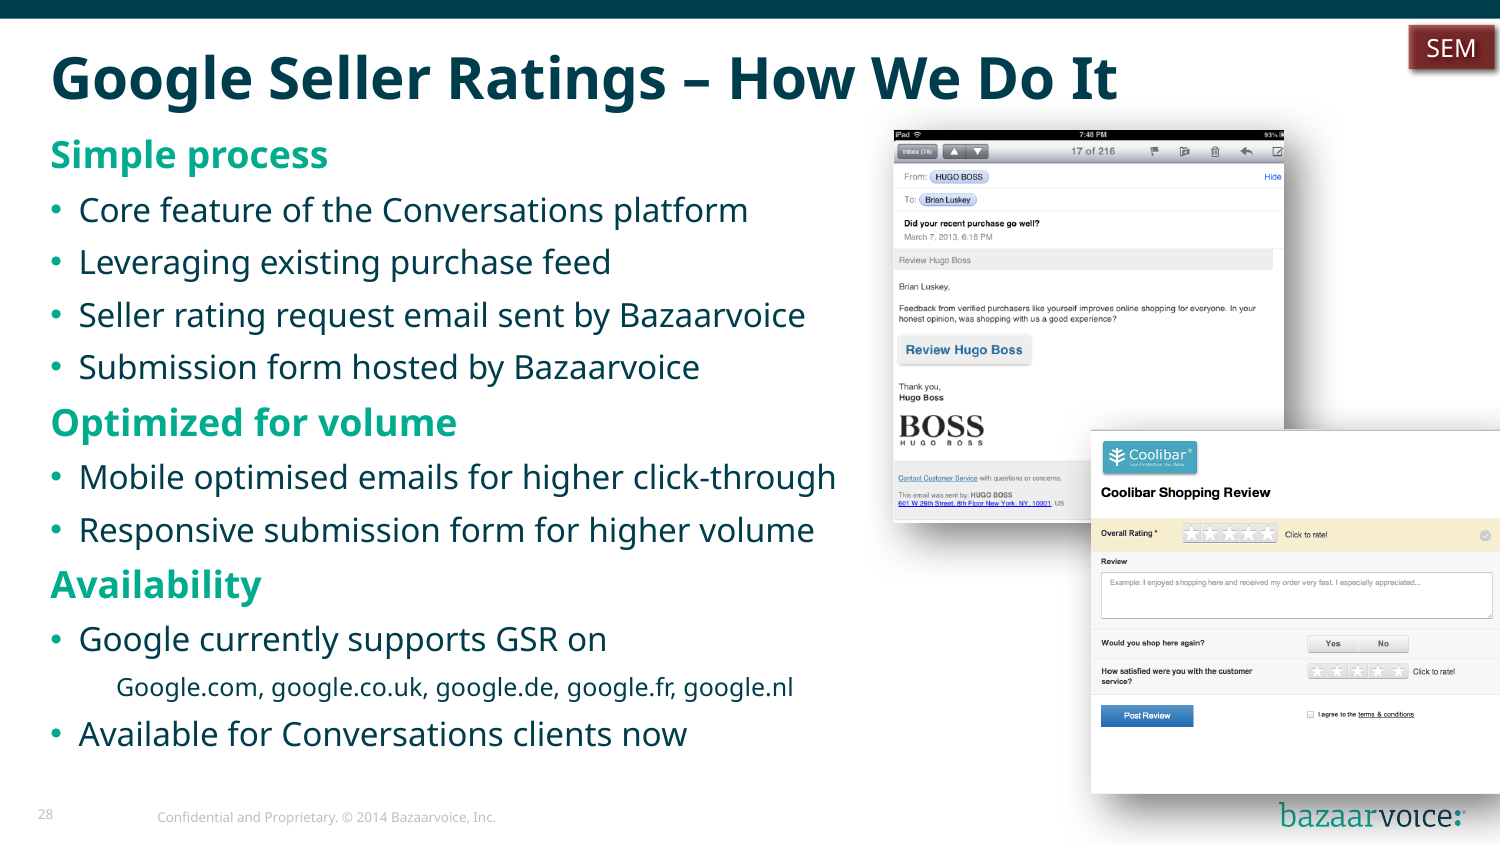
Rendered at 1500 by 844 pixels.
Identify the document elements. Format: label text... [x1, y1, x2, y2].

text_box SEM [1408, 24, 1495, 70]
title Google Seller Ratings – How We Do It [35, 33, 1460, 175]
list Simple process Core feature of the Conversations platform Leveraging existing purchase feed Seller rating request email sent by Bazaarvoice Submission form hosted by Bazaarvoice Optimized for volume Mobile optimised emails for higher click-through Responsive submission form for higher volume Availability Google currently supports GSR on Google.com, google.co.uk, google.de, google.fr, google.nl Available for Conversations clients now [35, 175, 1076, 797]
picture [1279, 810, 1466, 827]
picture [892, 129, 1500, 795]
